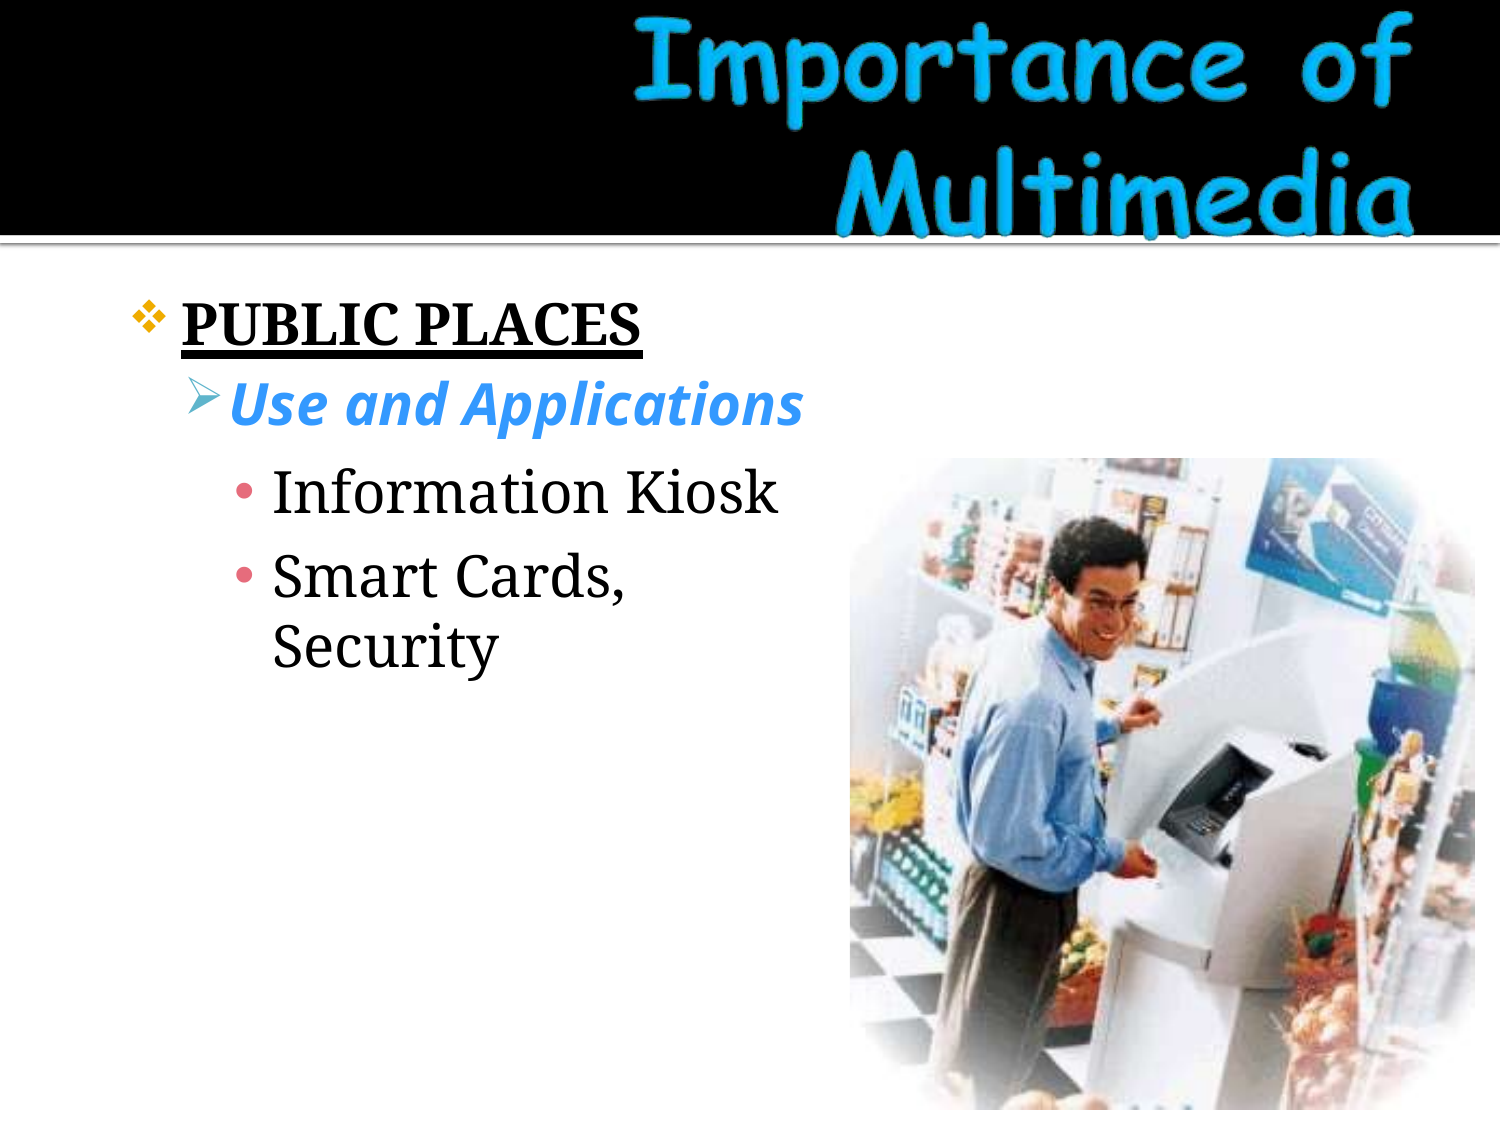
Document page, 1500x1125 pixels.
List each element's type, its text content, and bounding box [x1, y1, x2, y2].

picture [0, 243, 562, 251]
text_box [562, 0, 1500, 266]
text_box [849, 458, 1475, 1110]
text_box PUBLIC PLACES Use and Applications Information Kiosk Smart Cards, Security [126, 275, 836, 680]
